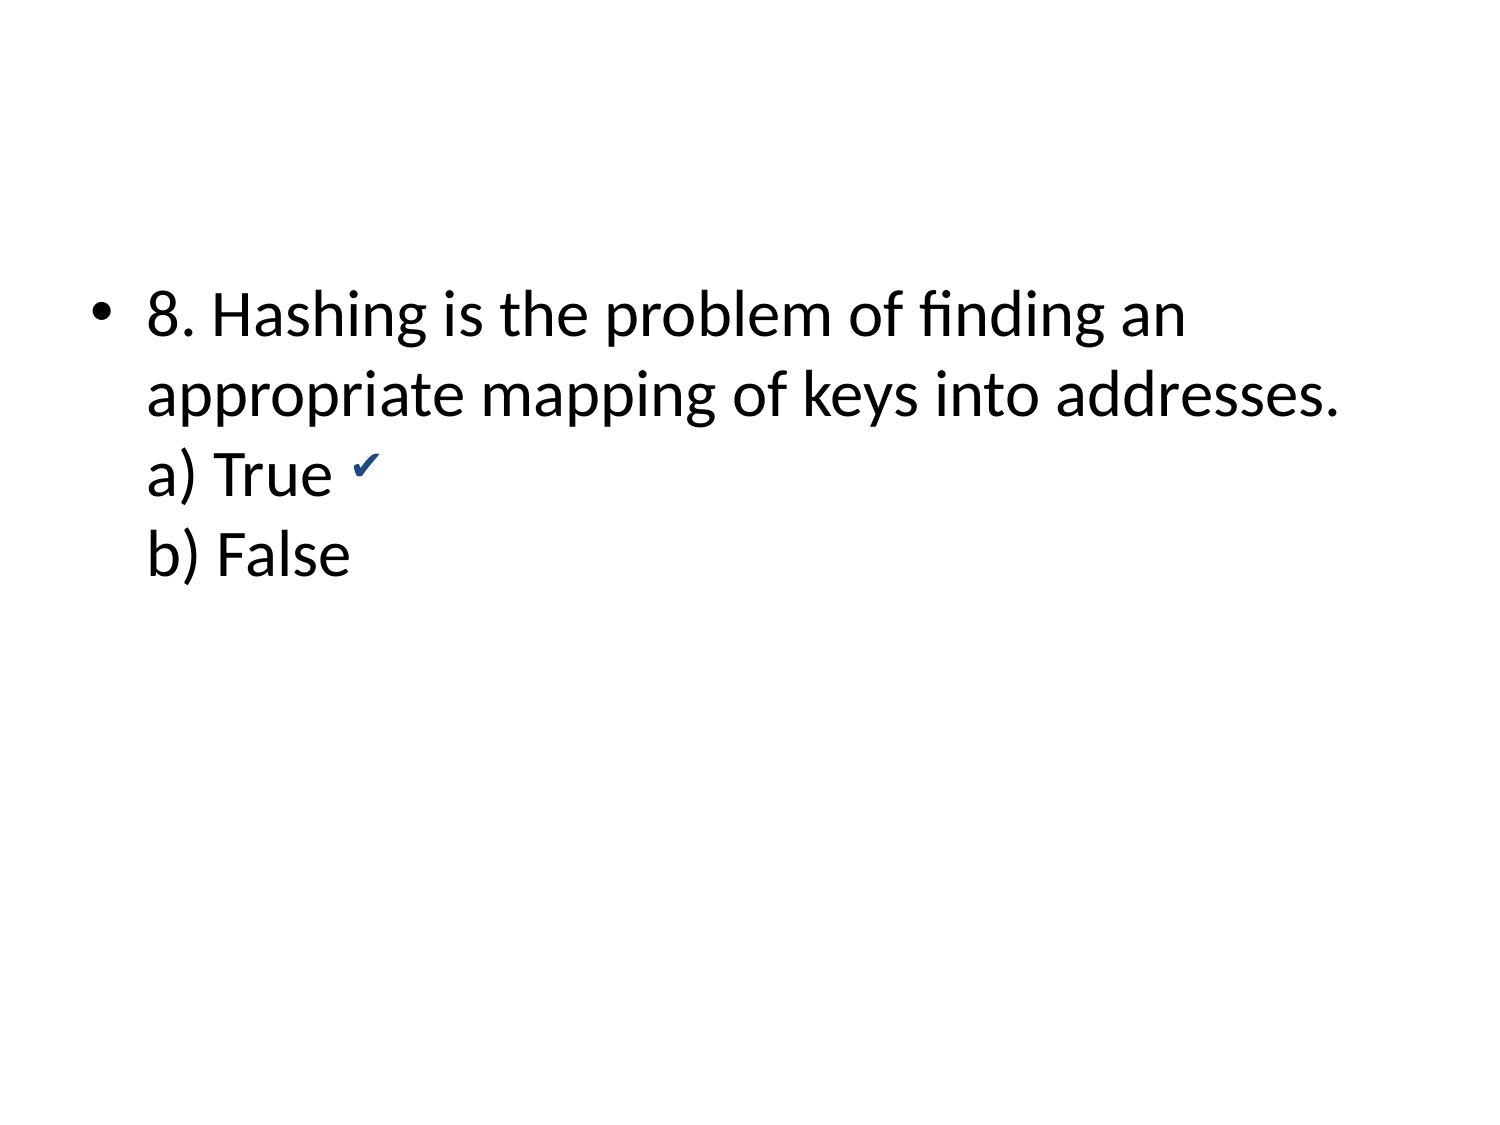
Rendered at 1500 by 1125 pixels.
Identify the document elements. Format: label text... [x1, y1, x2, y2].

list 8. Hashing is the problem of finding an appropriate mapping of keys into addresses. a) True b) False [75, 262, 1425, 916]
text_box ✔ [324, 431, 413, 497]
